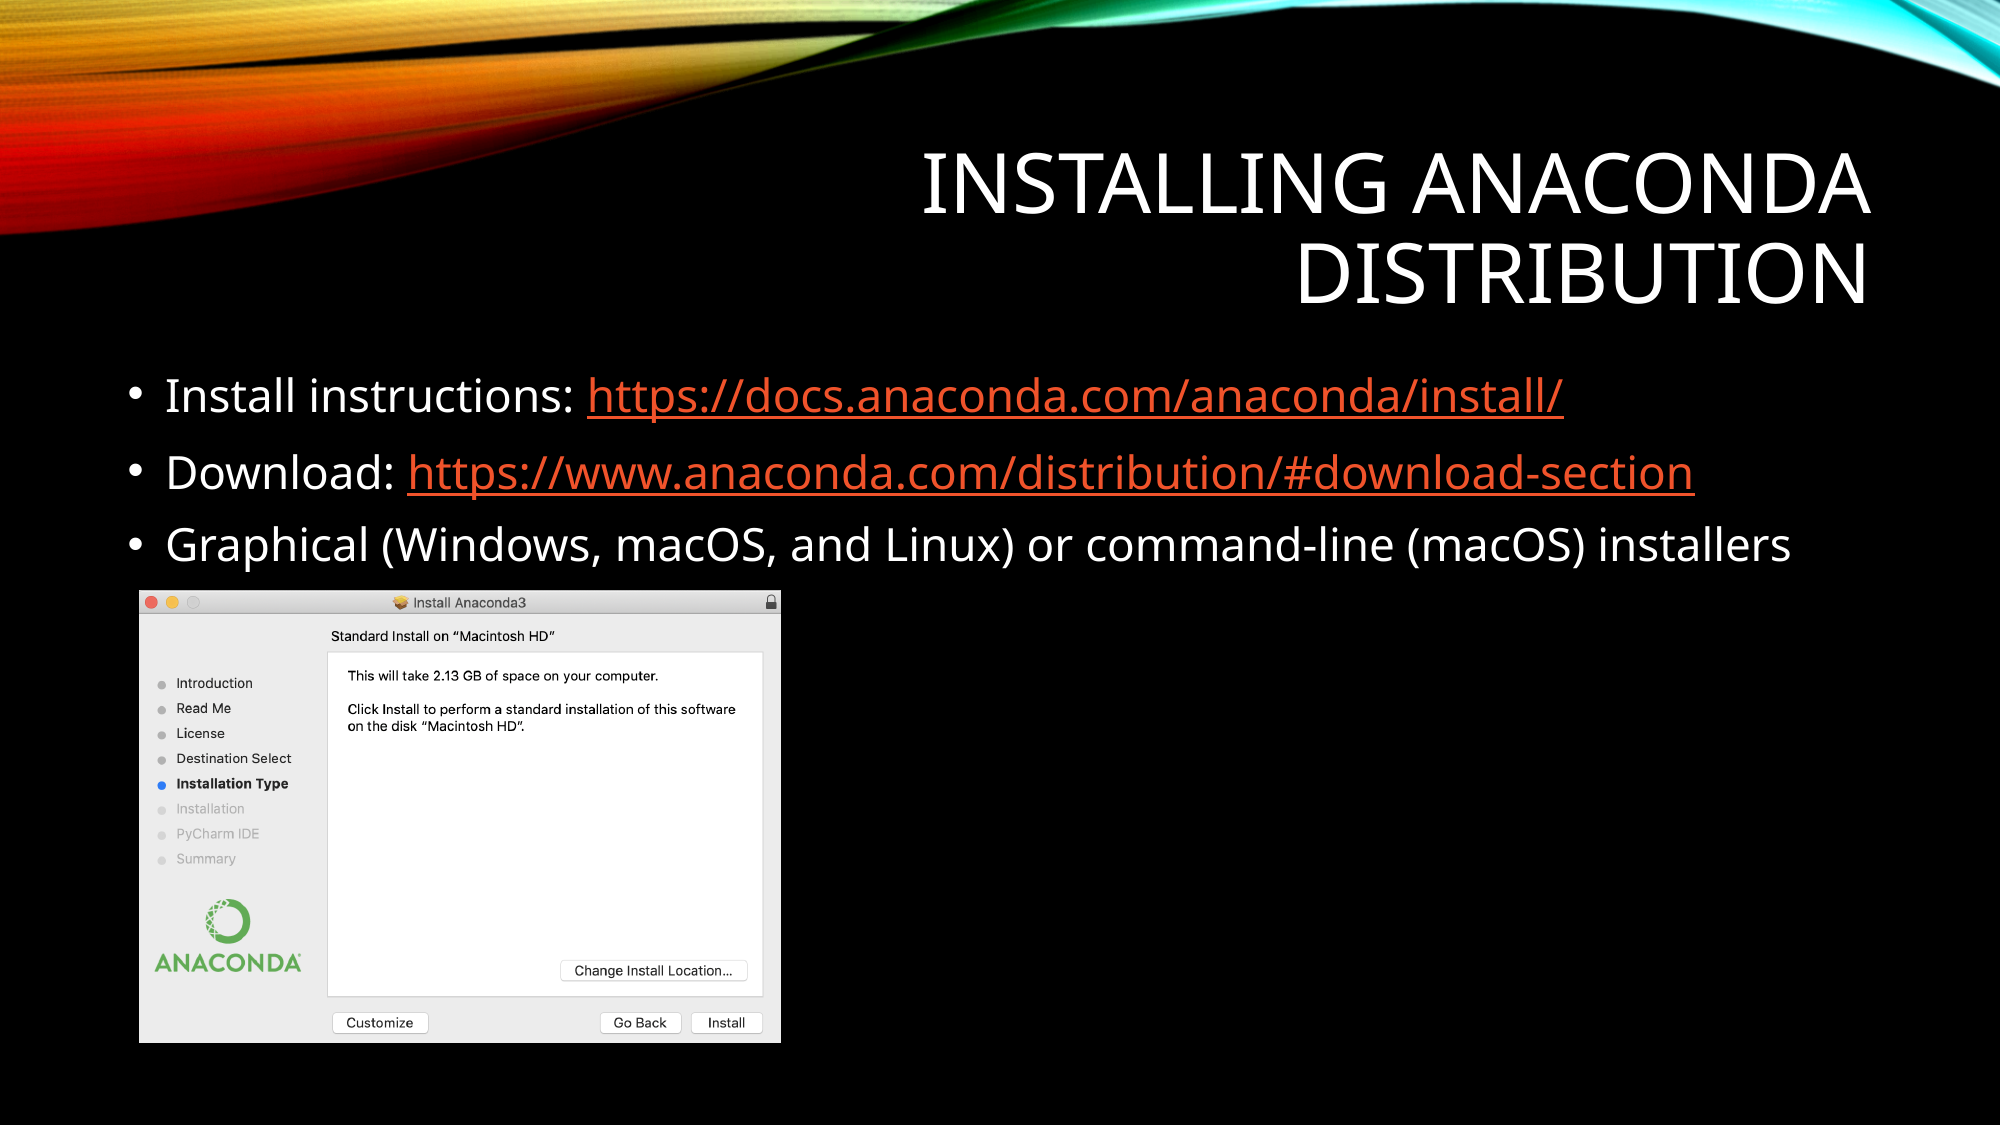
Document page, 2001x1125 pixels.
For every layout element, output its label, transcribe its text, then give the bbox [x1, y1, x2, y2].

list Install instructions: https://docs.anaconda.com/anaconda/install/ Download: https://www.anaconda.com/distribution/#download-section Graphical (Windows, macOS, and Linux) or command-line (macOS) installers [112, 360, 1888, 1021]
picture [139, 590, 781, 1043]
picture [0, 0, 2000, 237]
title Installing Anaconda Distribution [474, 125, 1888, 338]
